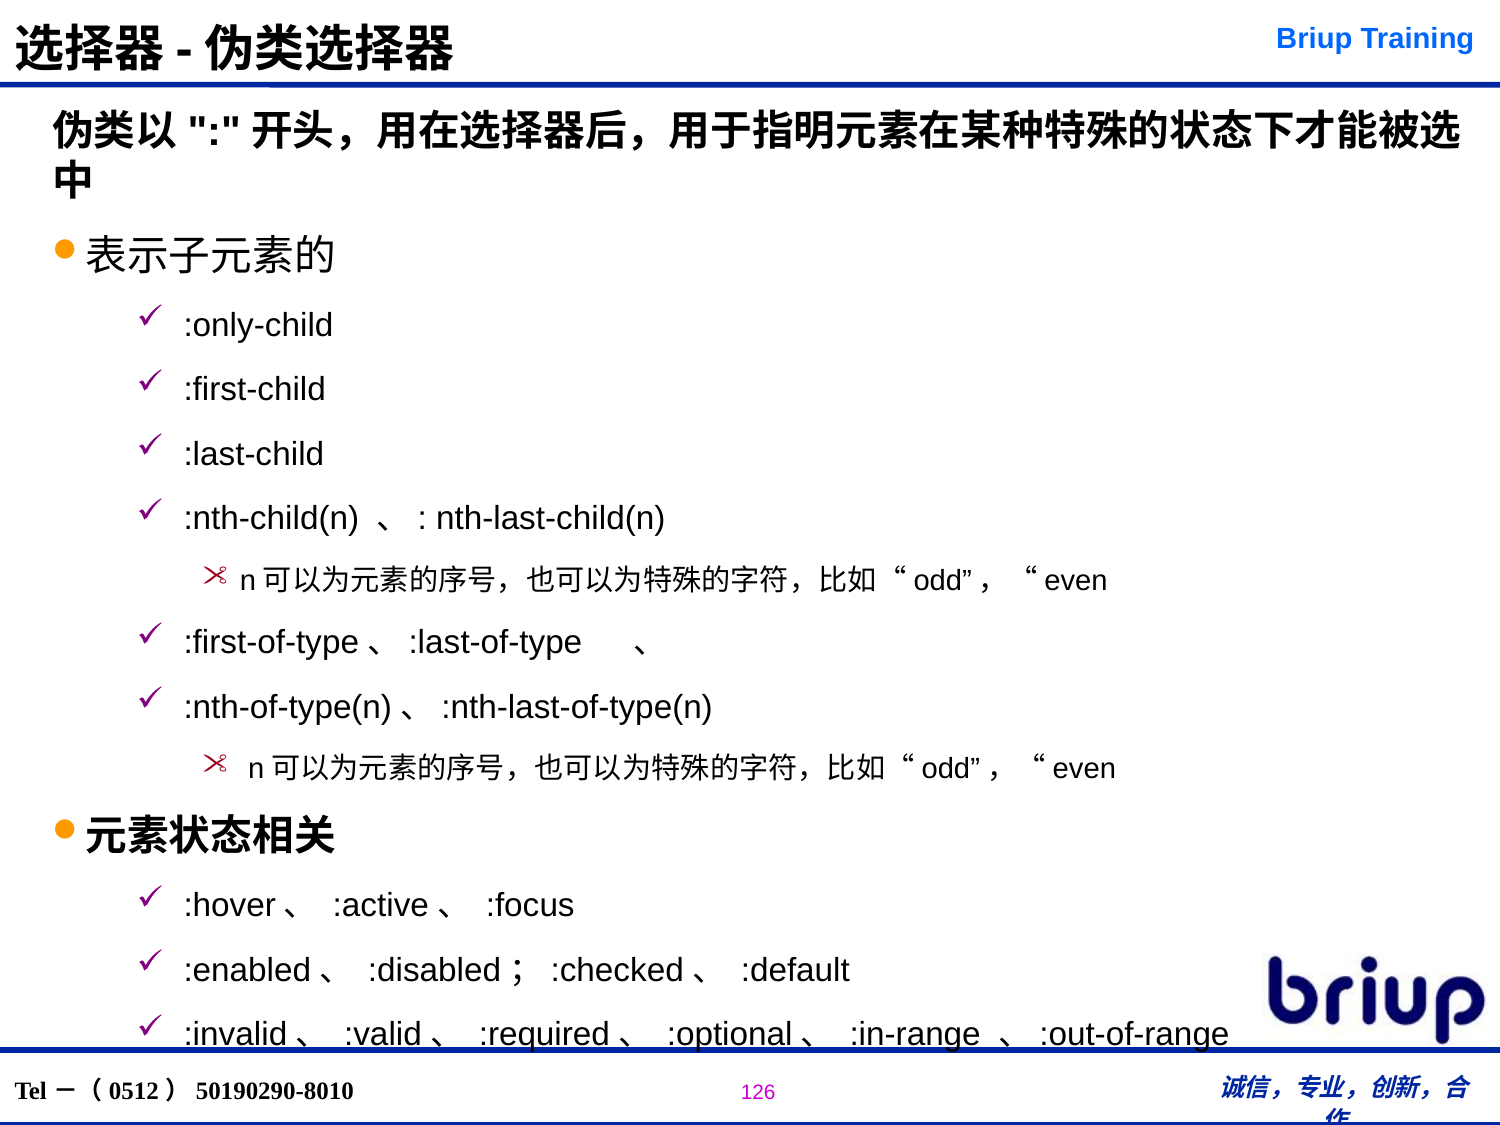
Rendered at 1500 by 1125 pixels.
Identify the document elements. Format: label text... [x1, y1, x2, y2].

title 选择器-伪类选择器 [0, 0, 1251, 85]
list 伪类以":"开头，用在选择器后，用于指明元素在某种特殊的状态下才能被选中 表示子元素的 :only-child :first-child :last-child :nth-child(n) 、: nth-last-child(n) n可以为元素的序号，也可以为特殊的字符，比如“odd”，“even :first-of-type、:last-of-type 、 :nth-of-type(n)、:nth-last-of-type(n) n可以为元素的序号，也可以为特殊的字符，比如“odd”，“even 元素状态相关 :hover、 :active、 :focus :enabled、 :disabled；:checked、 :default :invalid、 :valid、 :required、 :optional、 :in-range 、:out-of-range [0, 96, 1500, 1051]
